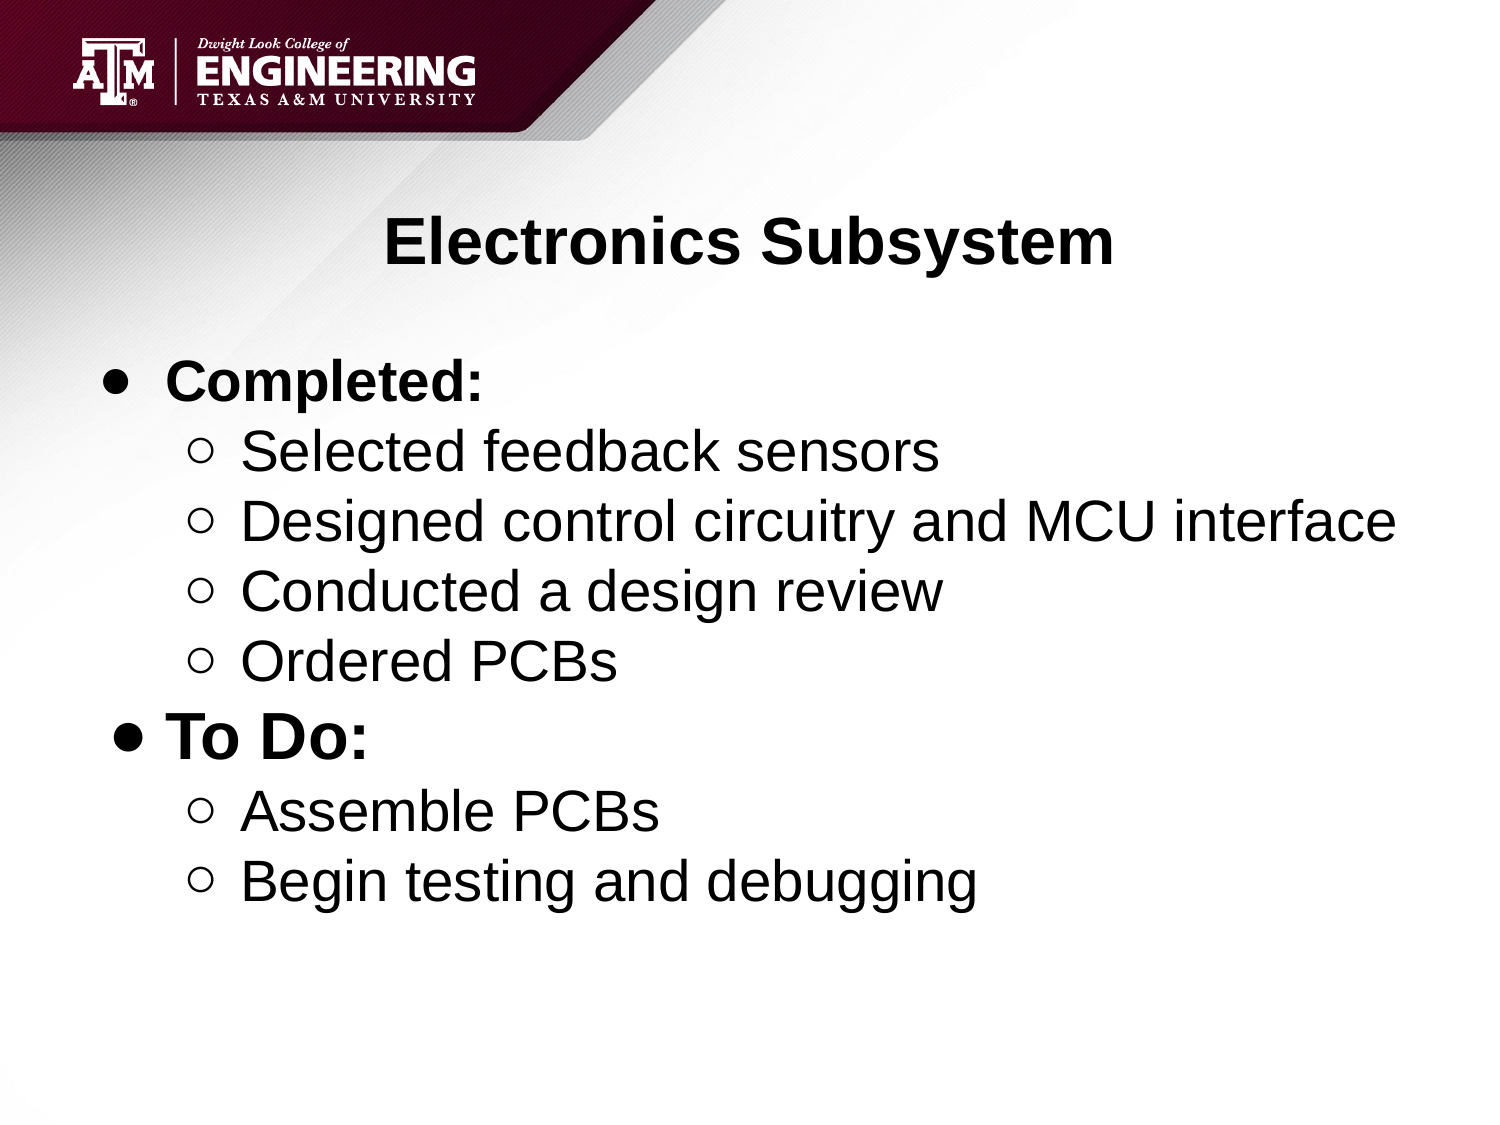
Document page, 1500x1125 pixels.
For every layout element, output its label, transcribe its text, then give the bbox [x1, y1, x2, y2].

title Electronics Subsystem [75, 172, 1425, 304]
picture [0, 0, 1500, 1125]
list Completed: Selected feedback sensors Designed control circuitry and MCU interface Conducted a design review Ordered PCBs To Do: Assemble PCBs Begin testing and debugging [75, 336, 1425, 1005]
